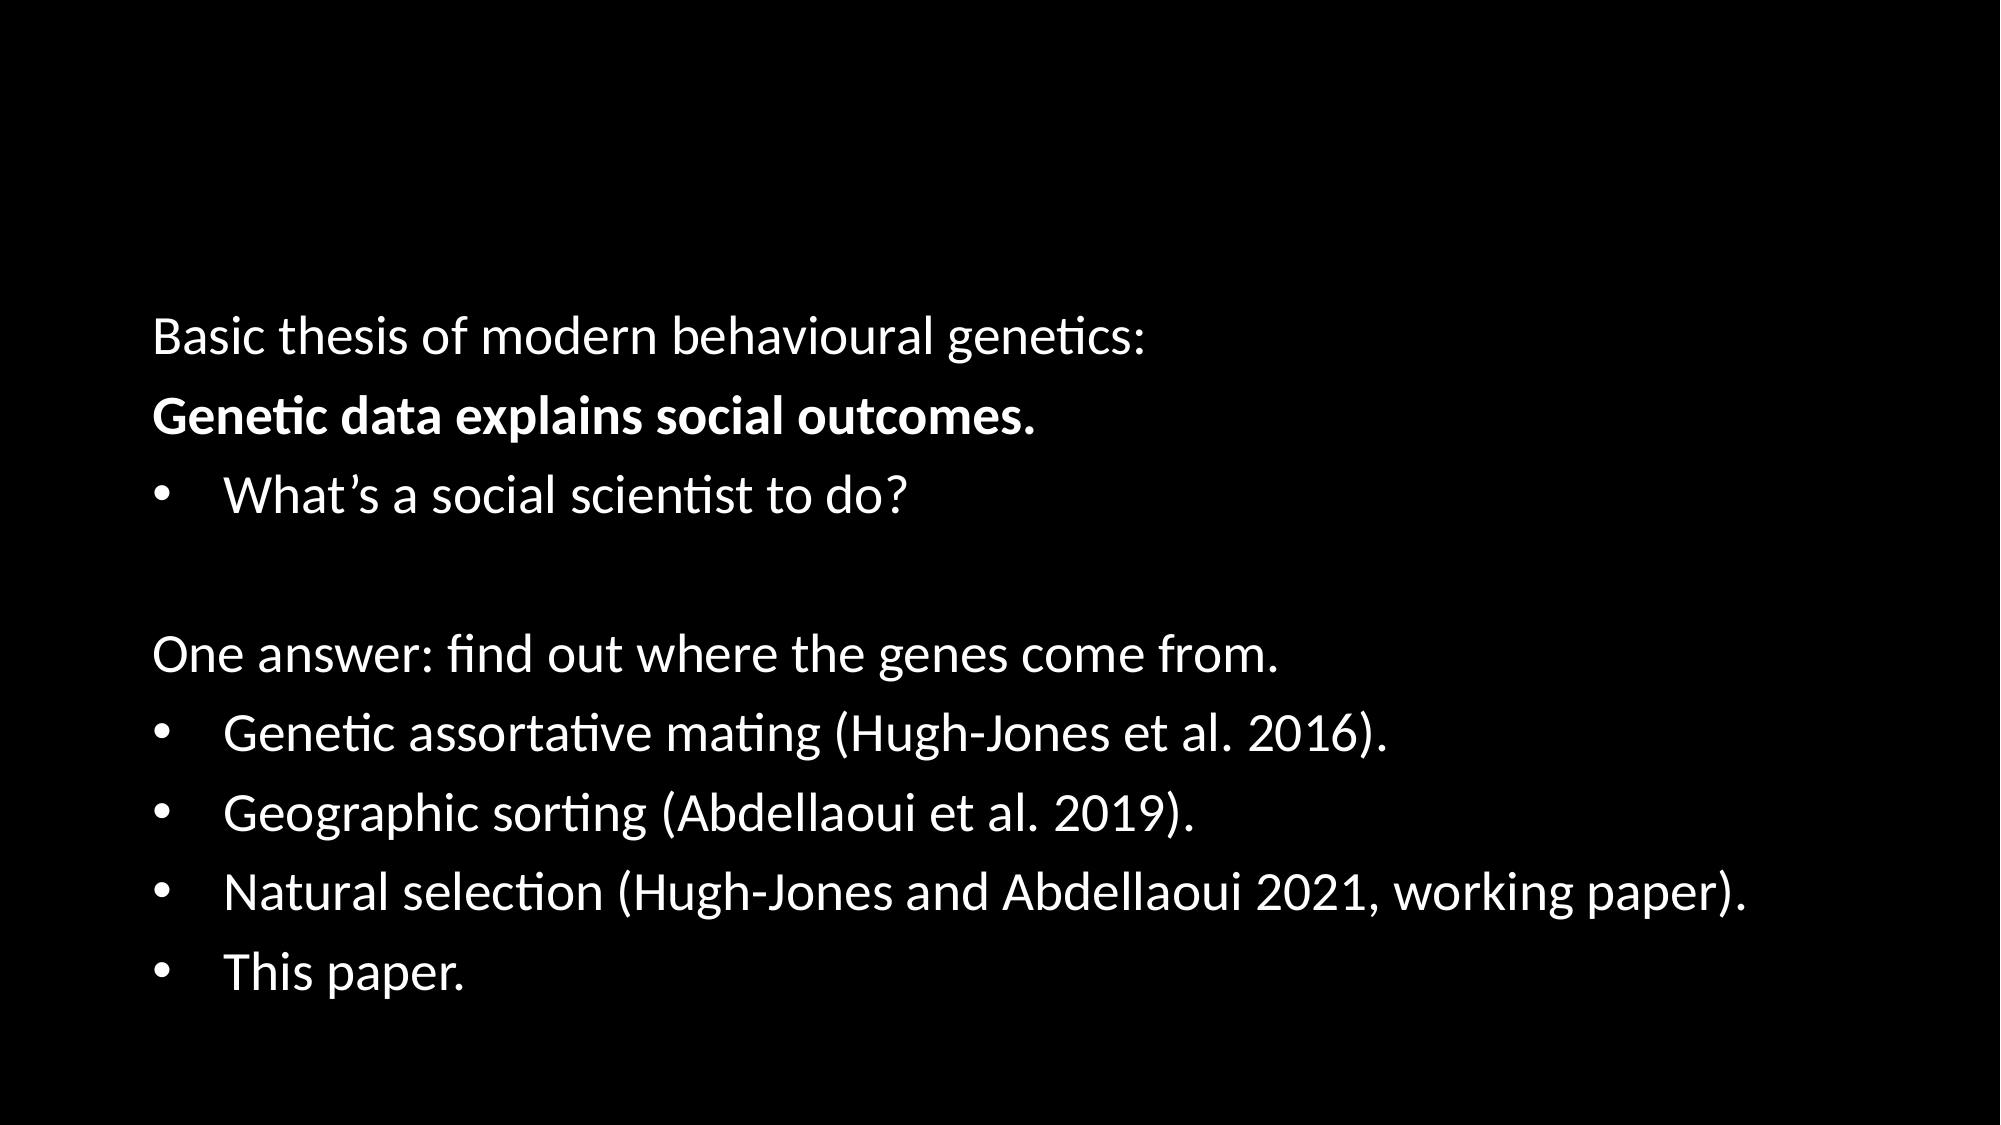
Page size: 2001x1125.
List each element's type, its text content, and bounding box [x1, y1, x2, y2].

list Basic thesis of modern behavioural genetics: Genetic data explains social outcomes. What’s a social scientist to do? One answer: find out where the genes come from. Genetic assortative mating (Hugh-Jones et al. 2016). Geographic sorting (Abdellaoui et al. 2019). Natural selection (Hugh-Jones and Abdellaoui 2021, working paper). This paper. [137, 299, 1863, 1014]
